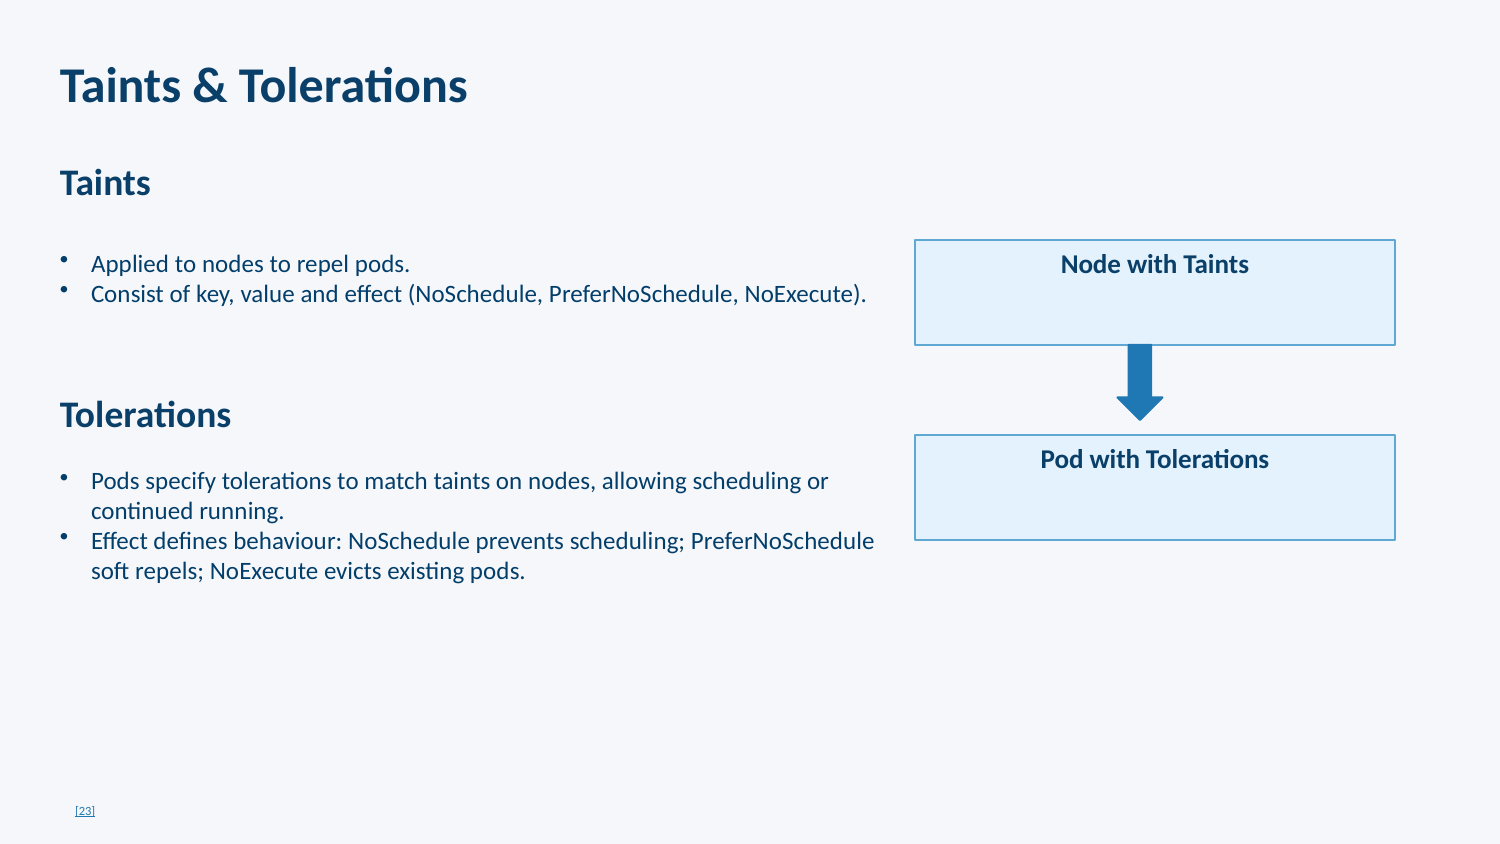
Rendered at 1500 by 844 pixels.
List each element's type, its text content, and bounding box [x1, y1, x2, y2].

text_box Node with Taints [914, 239, 1395, 285]
text_box Pods specify tolerations to match taints on nodes, allowing scheduling or continued running. Effect defines behaviour: NoSchedule prevents scheduling; PreferNoSchedule soft repels; NoExecute evicts existing pods. [44, 434, 900, 615]
text_box Taints [44, 149, 900, 202]
text_box Applied to nodes to repel pods. Consist of key, value and effect (NoSchedule, PreferNoSchedule, NoExecute). [44, 202, 900, 353]
text_box [23] [74, 798, 1425, 822]
text_box [914, 285, 1395, 345]
text_box Taints & Tolerations [44, 37, 1455, 128]
text_box Tolerations [44, 382, 900, 434]
text_box [914, 480, 1395, 540]
text_box [1117, 344, 1163, 420]
text_box Pod with Tolerations [914, 434, 1395, 480]
